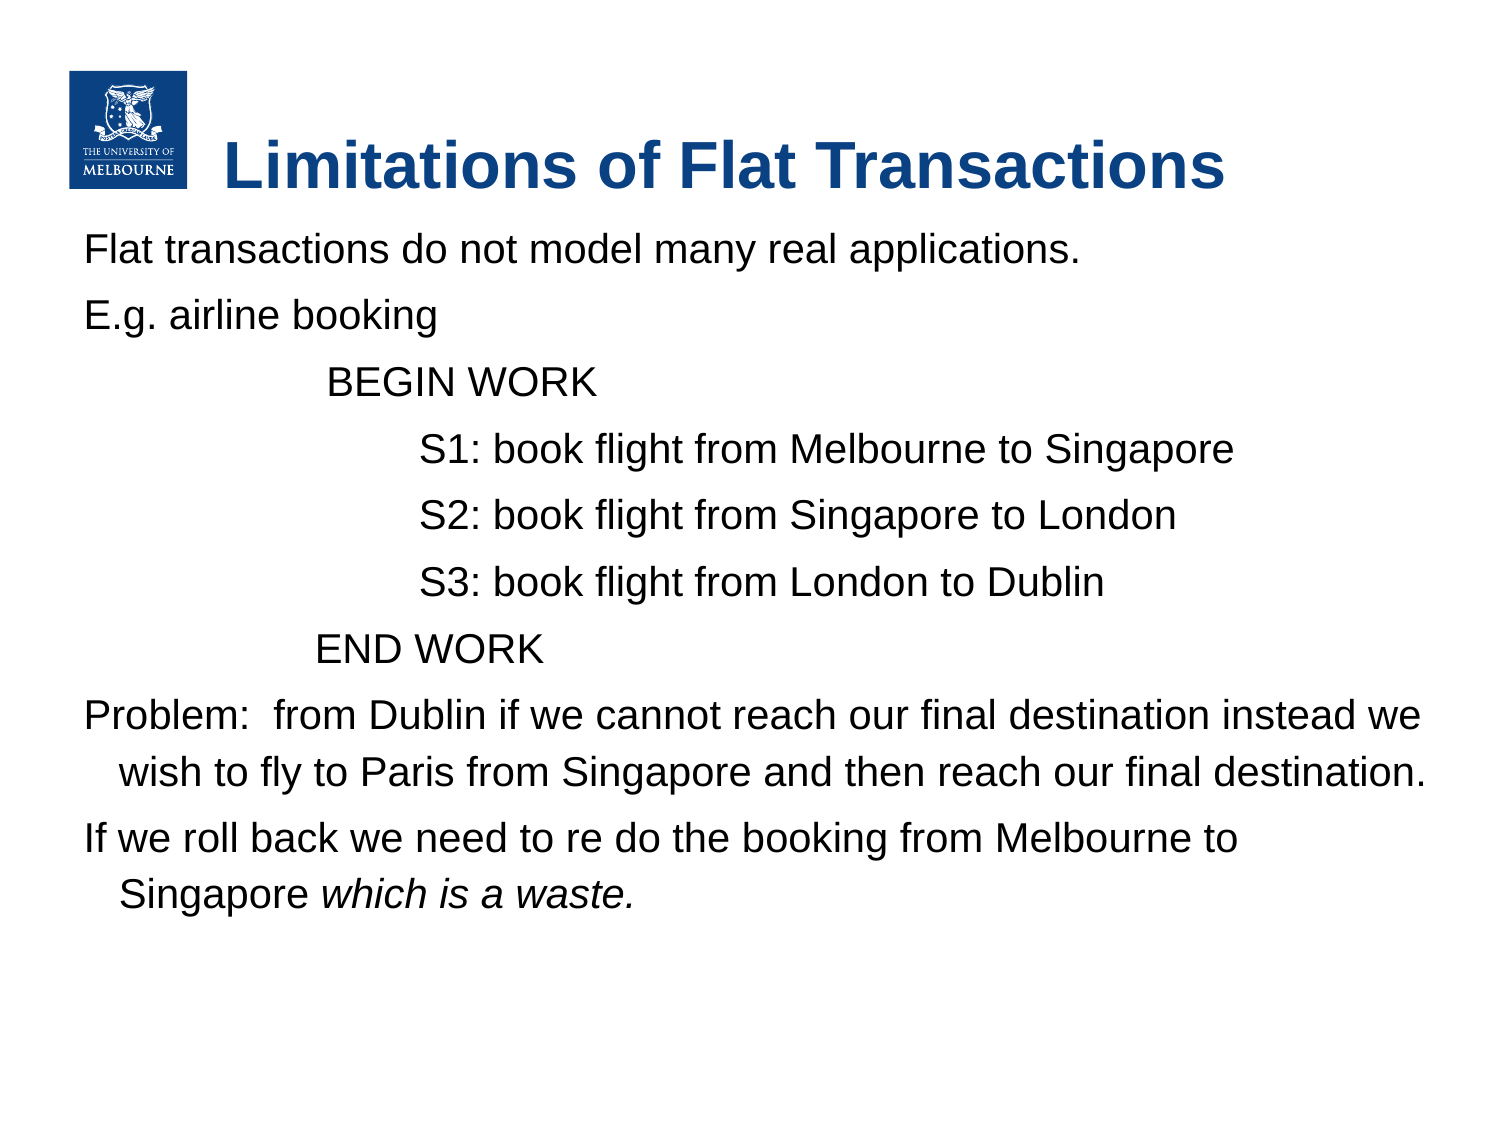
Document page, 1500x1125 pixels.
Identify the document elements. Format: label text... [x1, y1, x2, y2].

list Flat transactions do not model many real applications. E.g. airline booking BEGIN WORK S1: book flight from Melbourne to Singapore S2: book flight from Singapore to London S3: book flight from London to Dublin END WORK Problem: from Dublin if we cannot reach our final destination instead we wish to fly to Paris from Singapore and then reach our final destination. If we roll back we need to re do the booking from Melbourne to Singapore which is a waste. [68, 207, 1454, 1000]
title Limitations of Flat Transactions [208, 64, 1443, 207]
